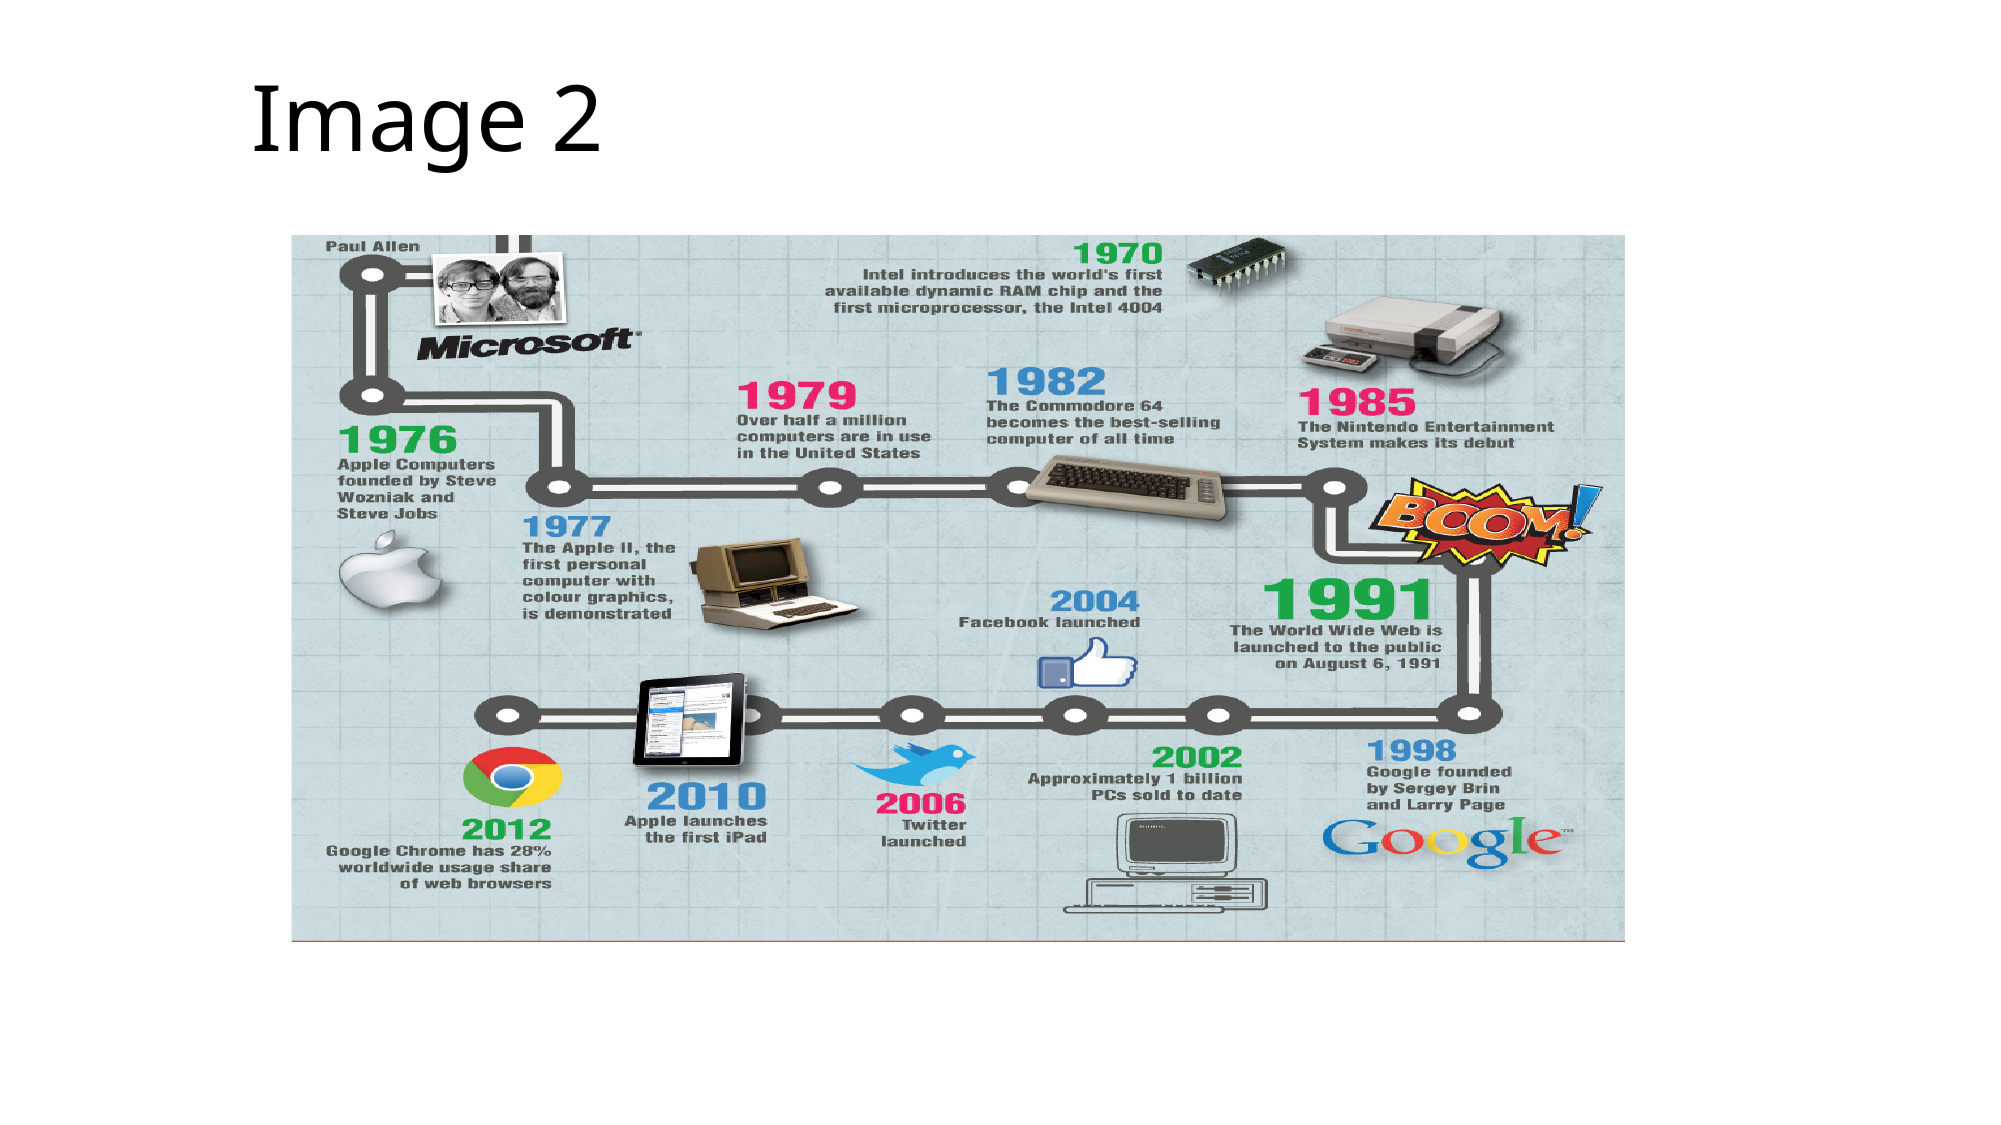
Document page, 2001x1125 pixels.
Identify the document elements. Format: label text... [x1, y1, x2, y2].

title Image 2 [236, 59, 1767, 184]
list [291, 234, 1628, 943]
